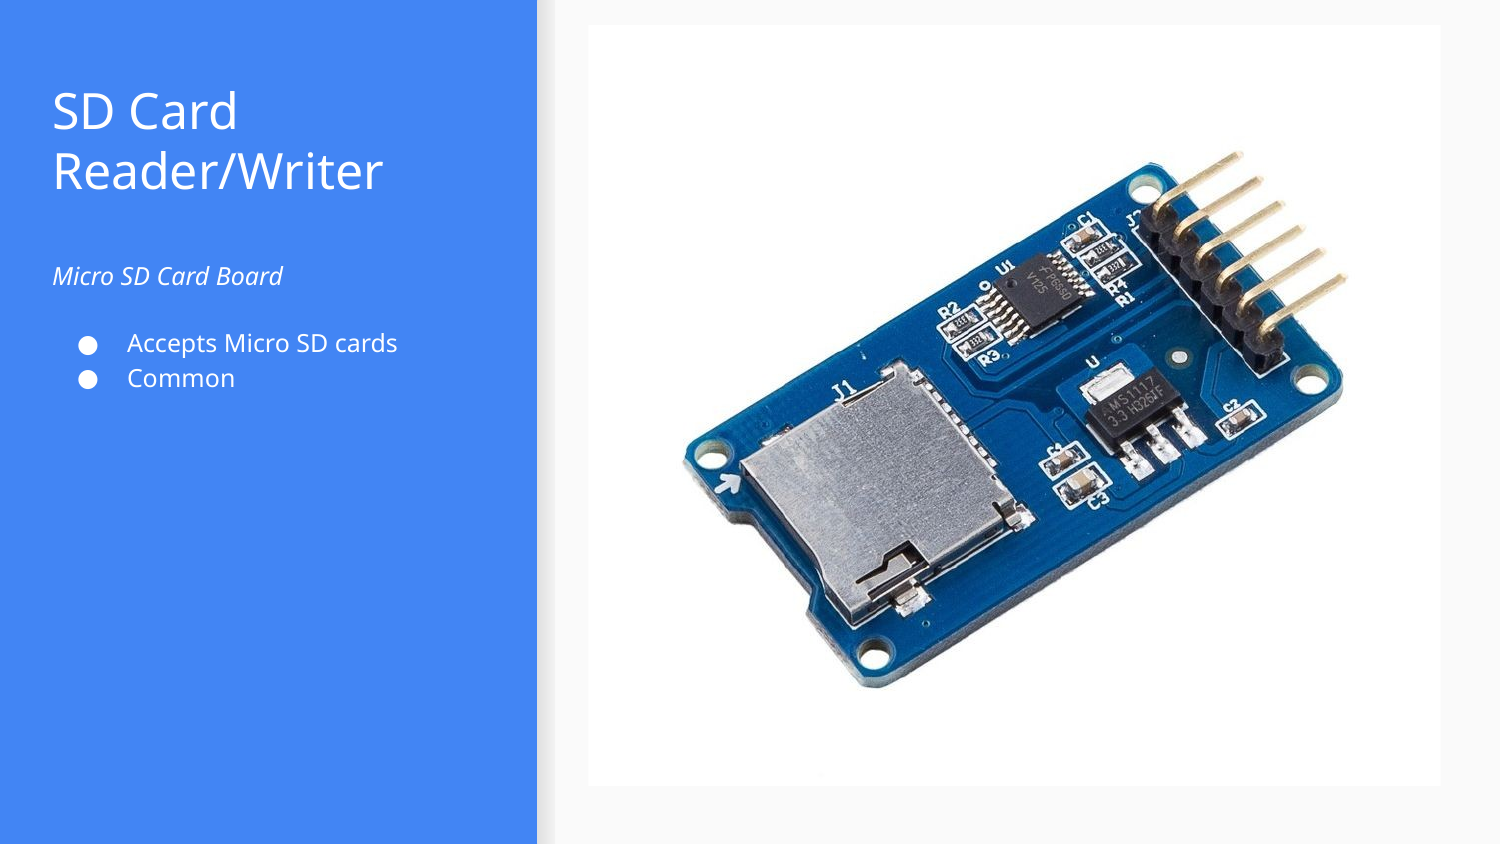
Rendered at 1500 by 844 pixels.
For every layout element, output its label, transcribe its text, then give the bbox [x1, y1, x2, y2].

list Micro SD Card Board Accepts Micro SD cards Common [37, 240, 498, 760]
picture [588, 25, 1441, 786]
title SD Card Reader/Writer [37, 58, 498, 216]
